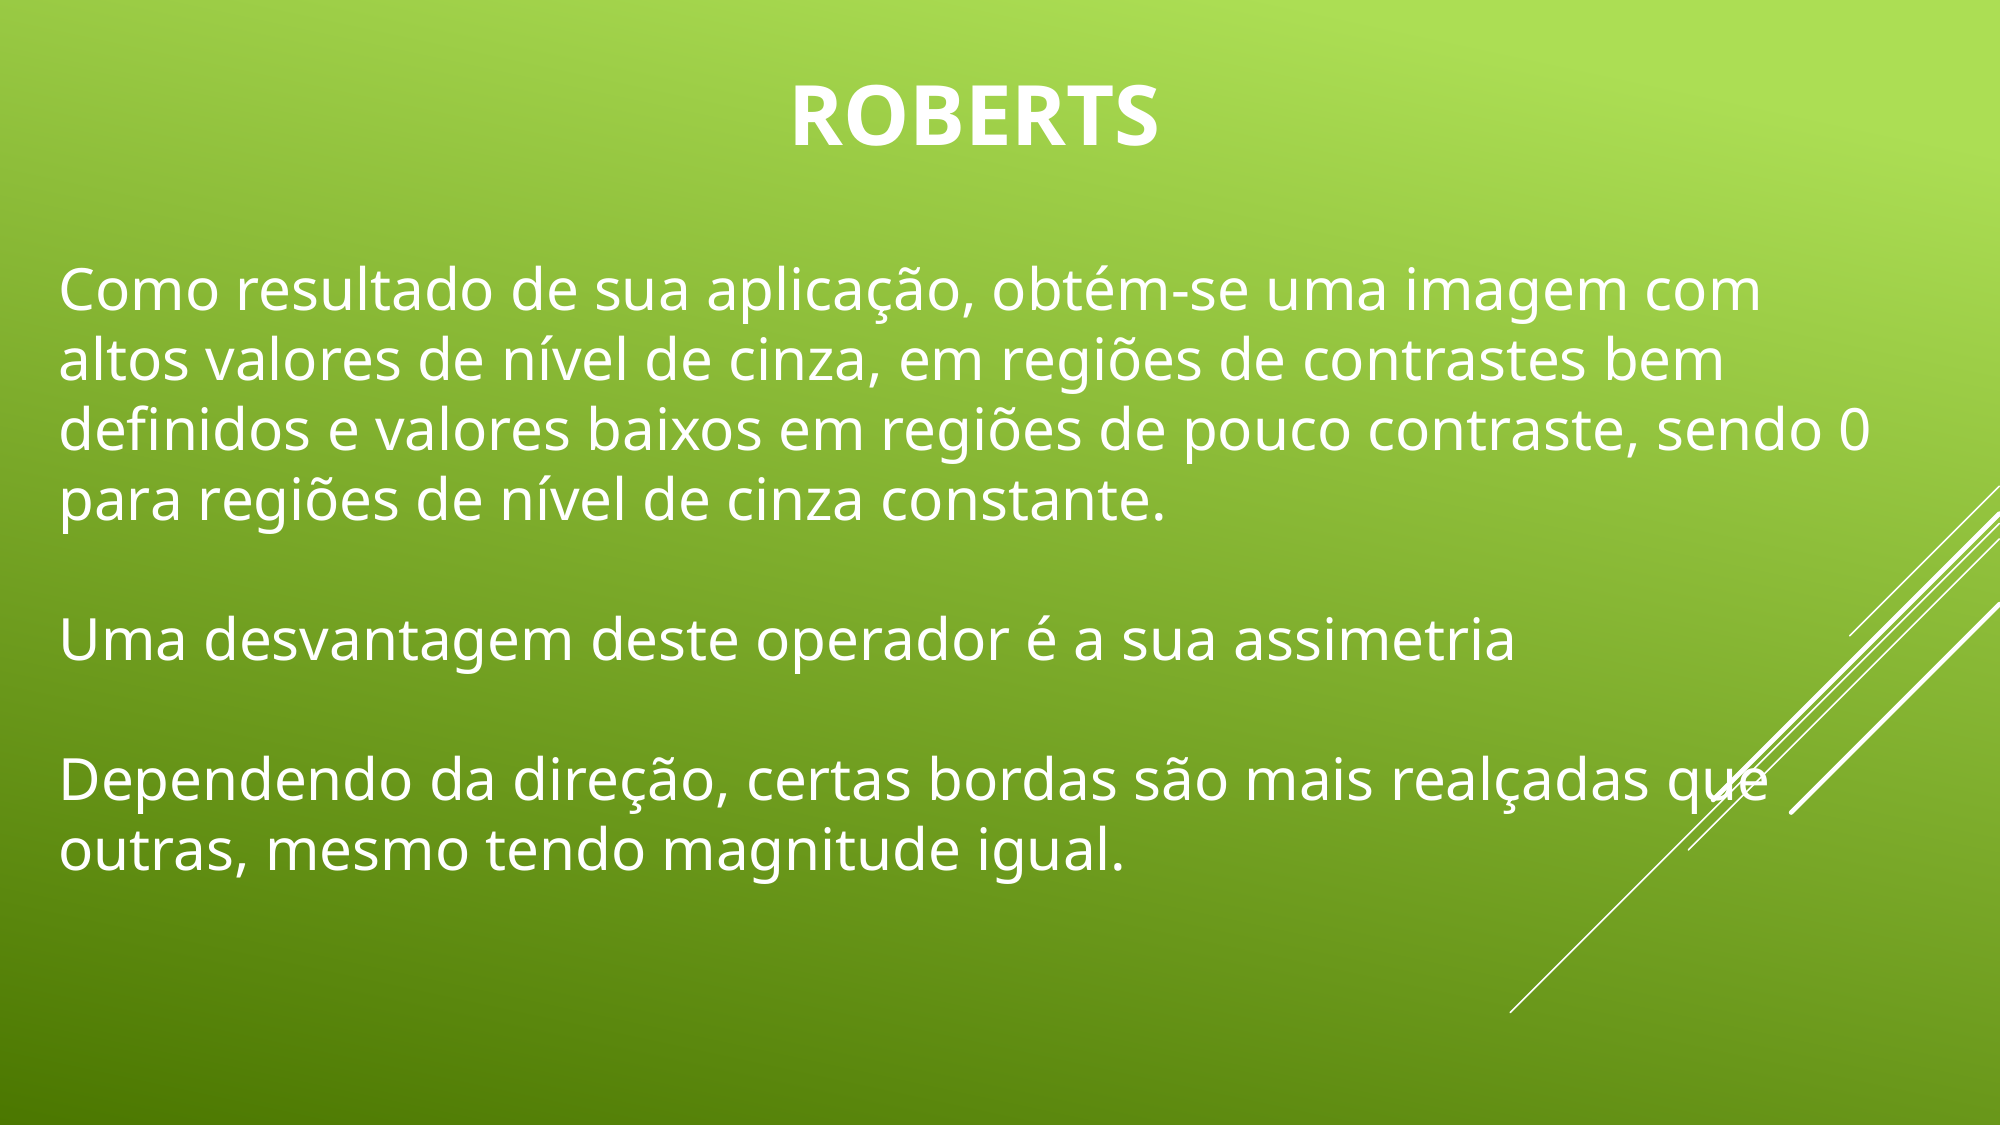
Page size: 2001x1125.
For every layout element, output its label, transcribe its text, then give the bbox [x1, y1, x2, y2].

text_box ROBERTS Como resultado de sua aplicação, obtém-se uma imagem com altos valores de nível de cinza, em regiões de contrastes bem definidos e valores baixos em regiões de pouco contraste, sendo 0 para regiões de nível de cinza constante. Uma desvantagem deste operador é a sua assimetria Dependendo da direção, certas bordas são mais realçadas que outras, mesmo tendo magnitude igual. [43, 0, 1909, 890]
